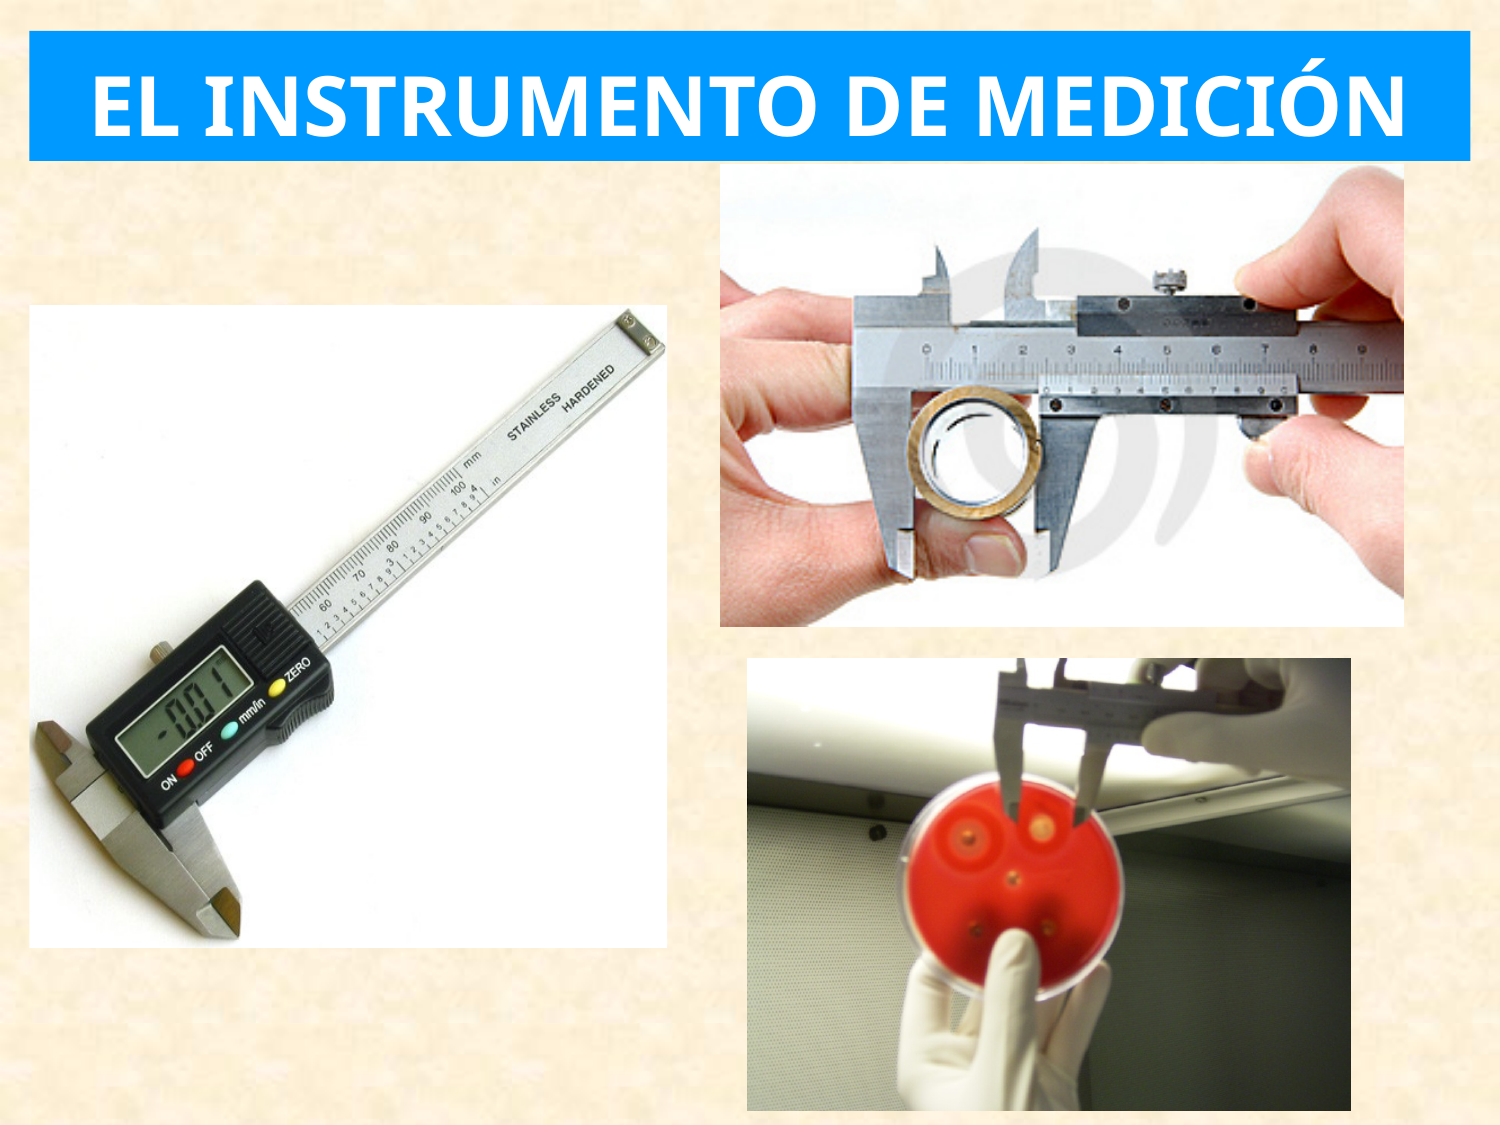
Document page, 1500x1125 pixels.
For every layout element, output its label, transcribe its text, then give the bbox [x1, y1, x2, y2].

text_box EL INSTRUMENTO DE MEDICIÓN [29, 30, 1471, 161]
picture [0, 0, 1500, 1125]
